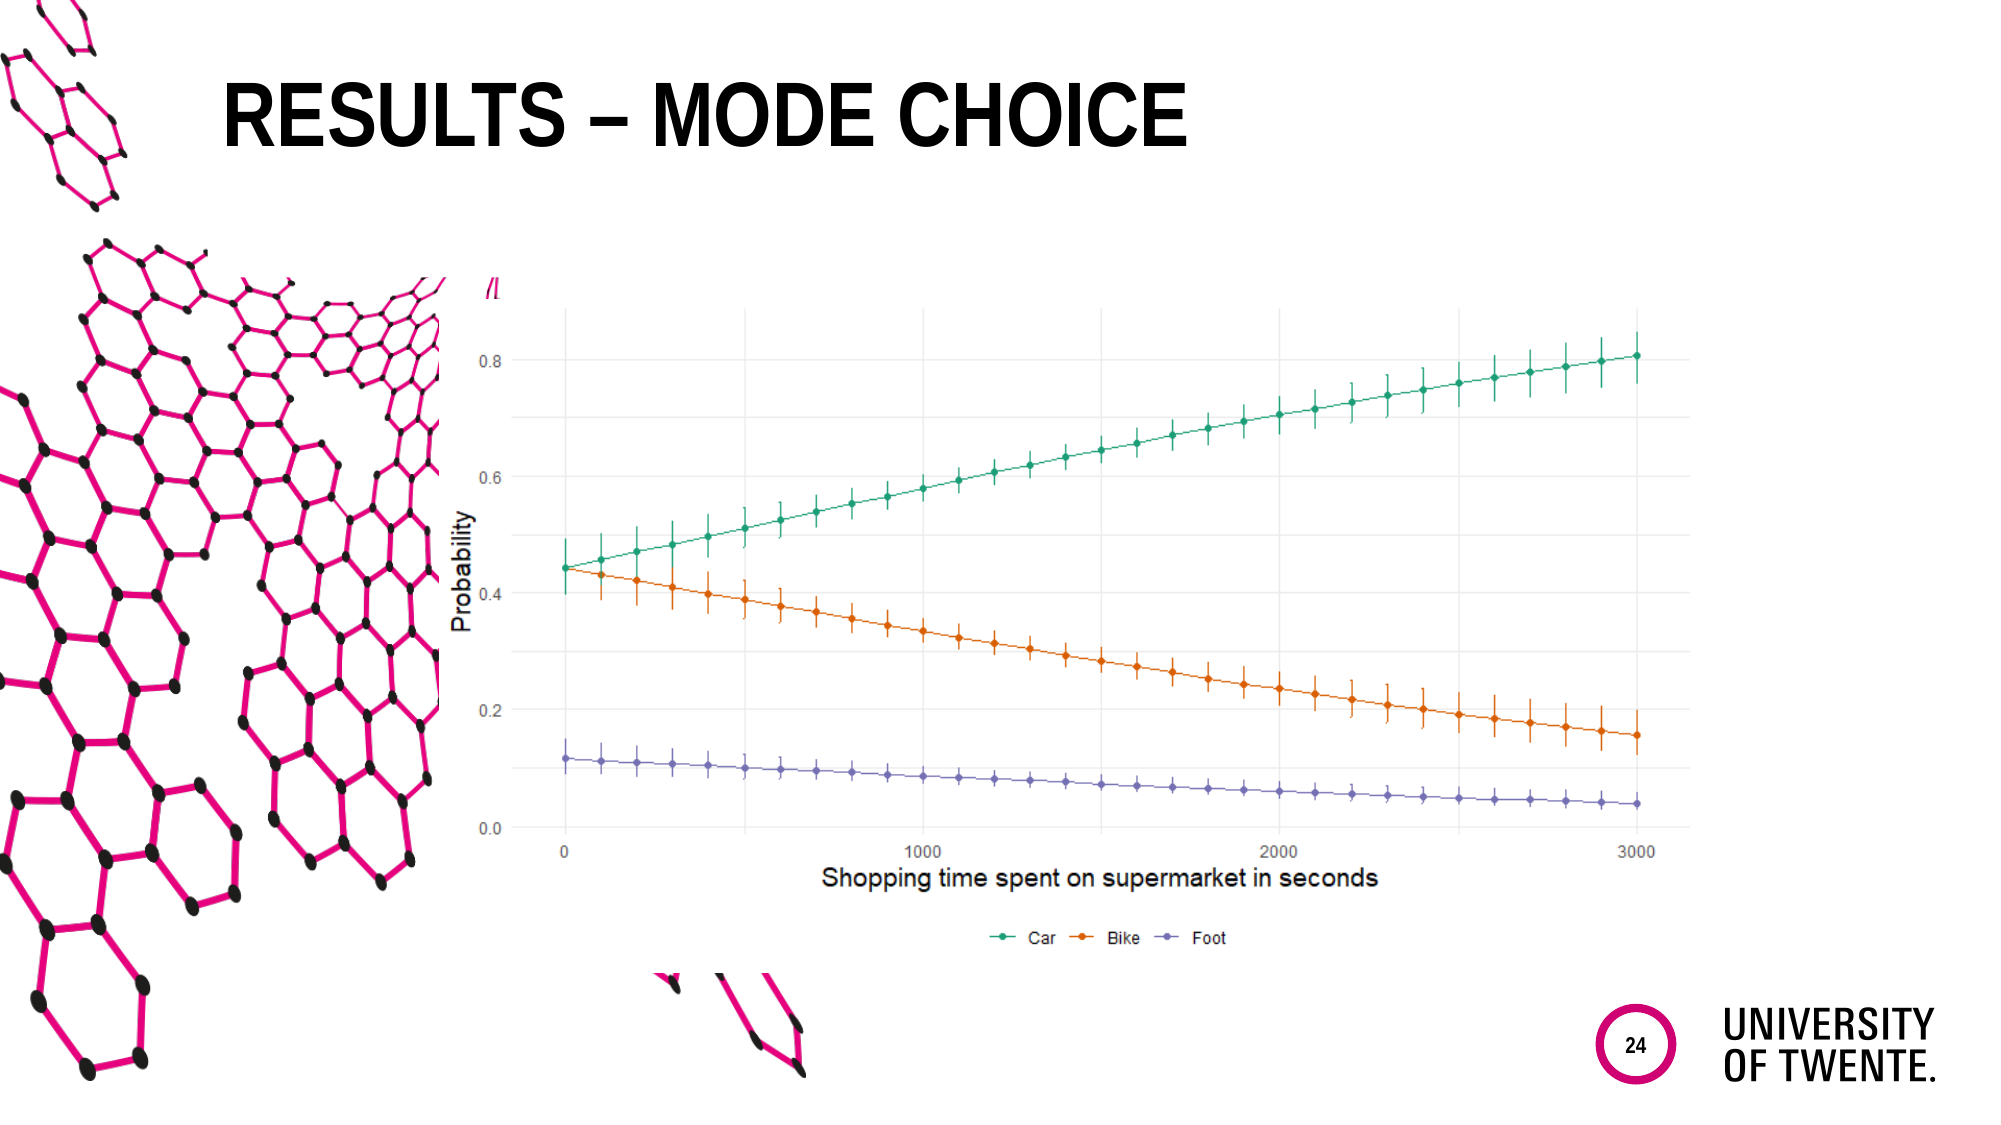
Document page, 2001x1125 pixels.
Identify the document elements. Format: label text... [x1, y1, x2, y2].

slide_number 24 [1595, 1003, 1677, 1085]
picture [0, 0, 806, 1081]
title RESULTS – mode choice [207, 59, 1933, 278]
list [439, 299, 1701, 973]
picture [1693, 976, 1966, 1113]
